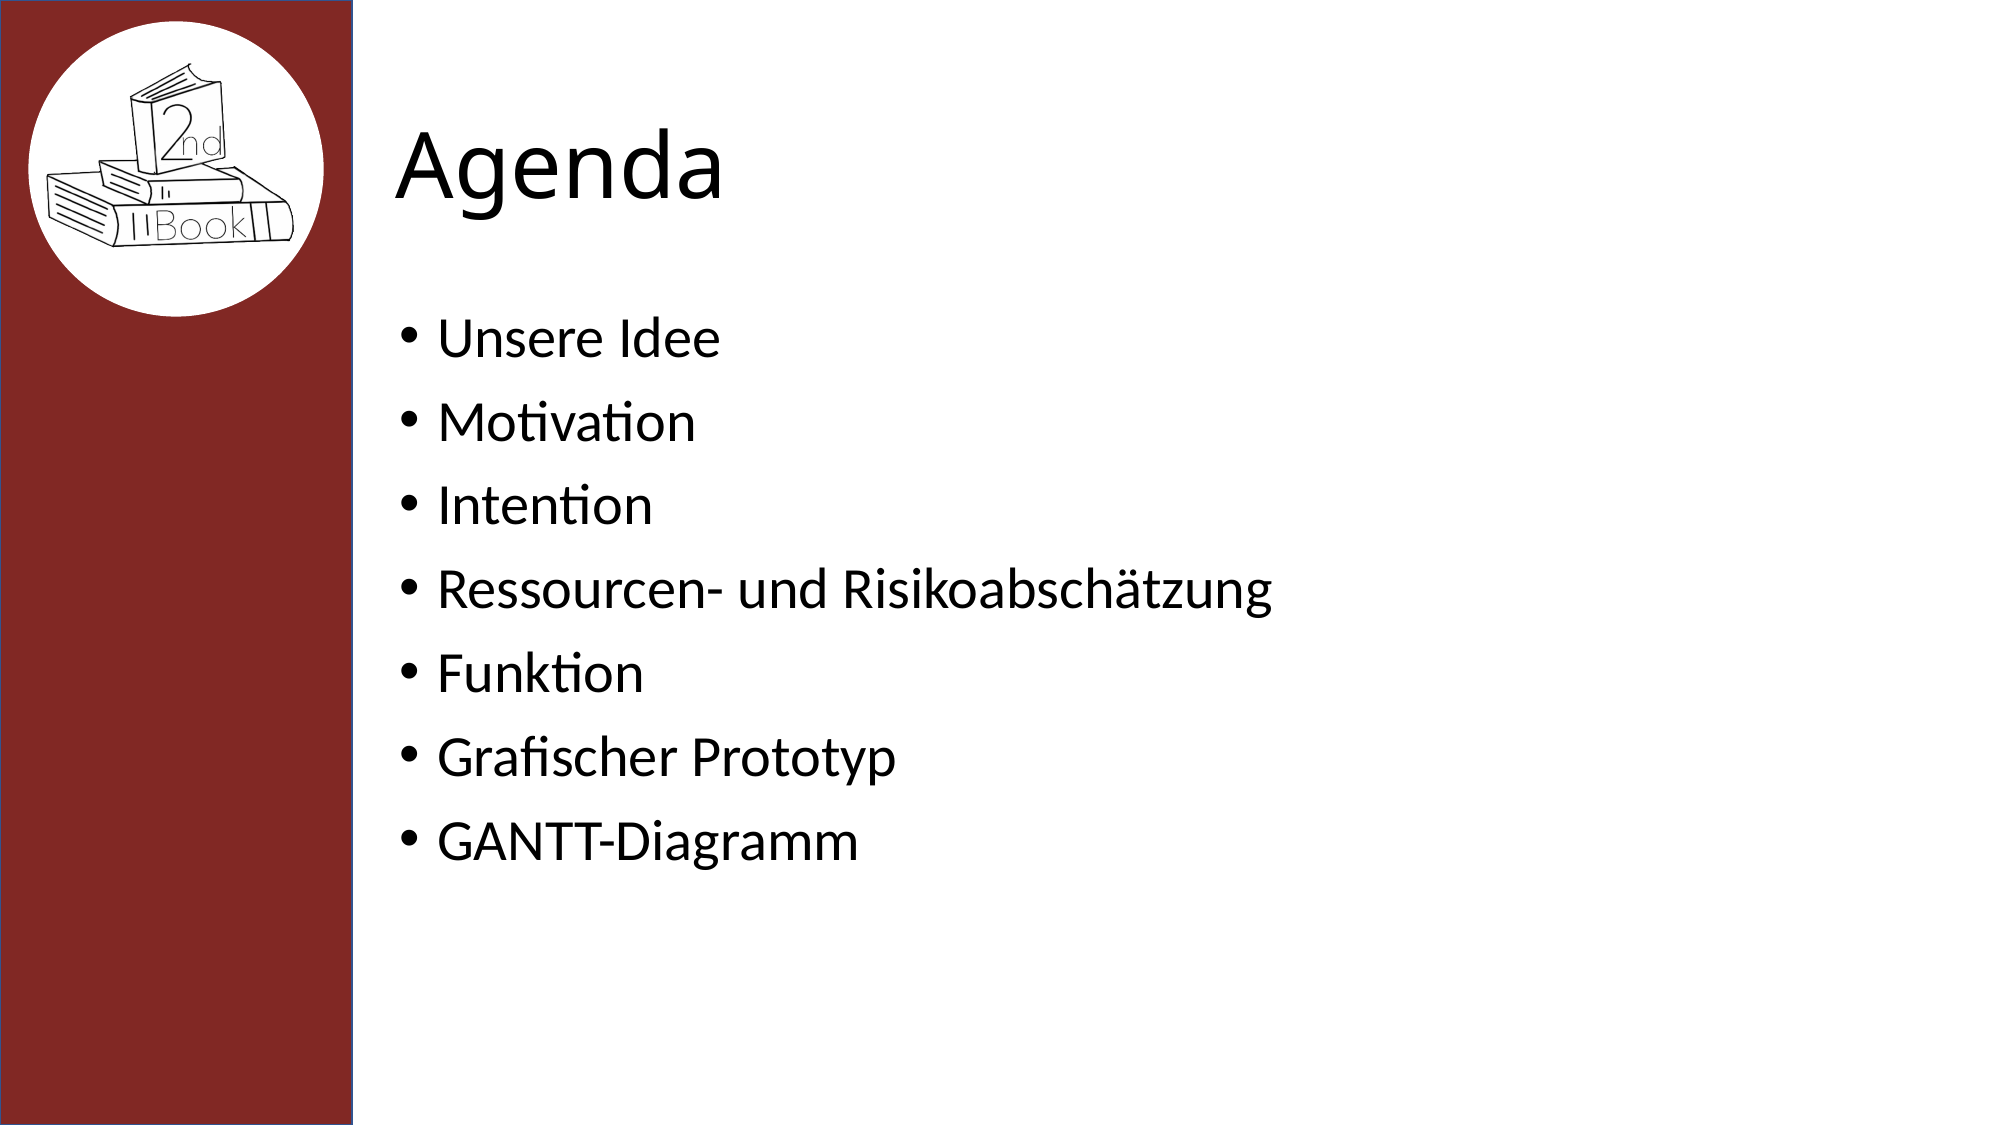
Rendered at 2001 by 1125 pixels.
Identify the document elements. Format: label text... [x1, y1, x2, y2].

list Unsere Idee Motivation Intention Ressourcen- und Risikoabschätzung Funktion Grafischer Prototyp GANTT-Diagramm [385, 299, 1863, 1014]
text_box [0, 0, 385, 1125]
title Agenda [385, 59, 1863, 278]
